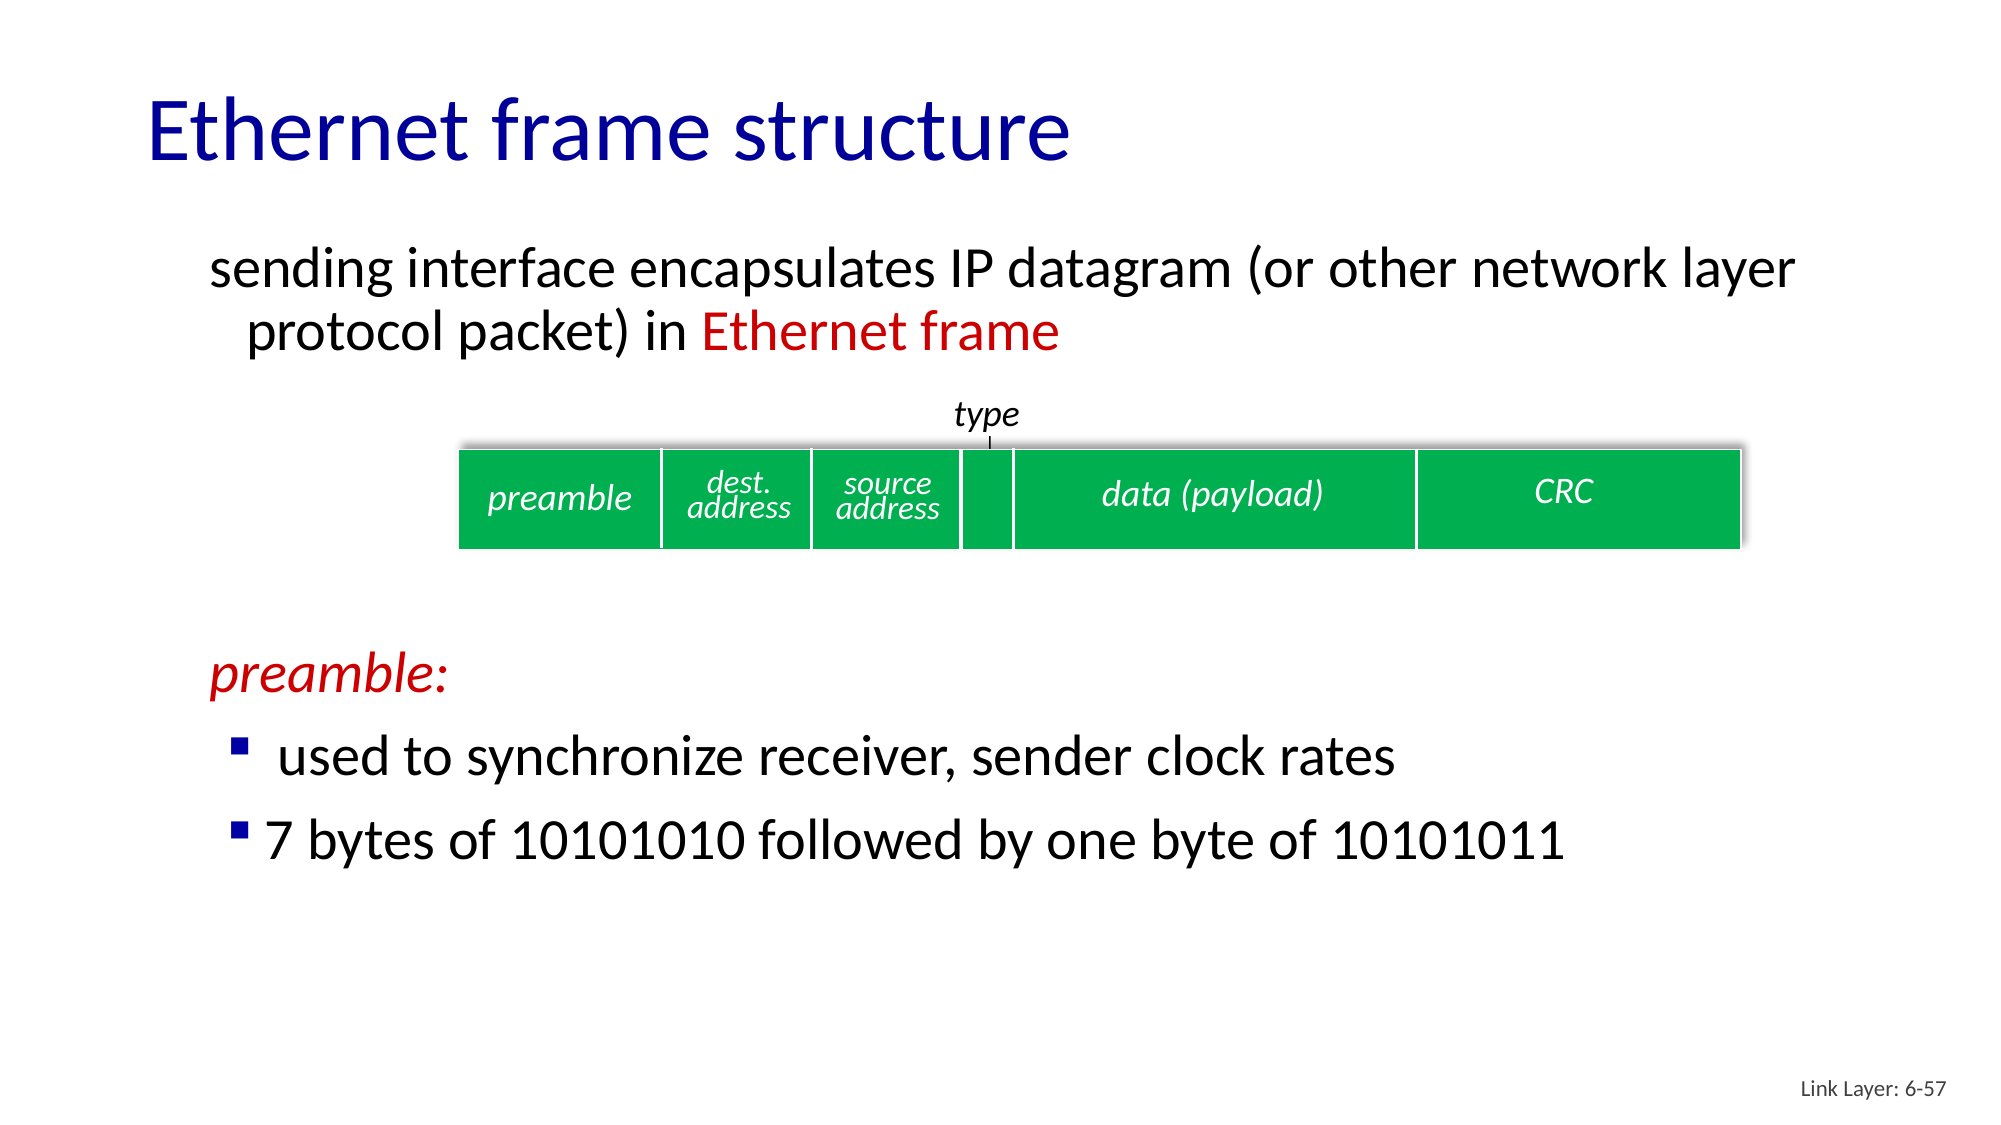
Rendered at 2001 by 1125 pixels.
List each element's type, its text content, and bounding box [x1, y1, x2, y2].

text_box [450, 381, 1741, 564]
text_box preamble: used to synchronize receiver, sender clock rates 7 bytes of 10101010 followed by one byte of 10101011 [173, 634, 2000, 1125]
title Ethernet frame structure [131, 57, 1857, 205]
text_box sending interface encapsulates IP datagram (or other network layer protocol packet) in Ethernet frame [173, 229, 2000, 597]
